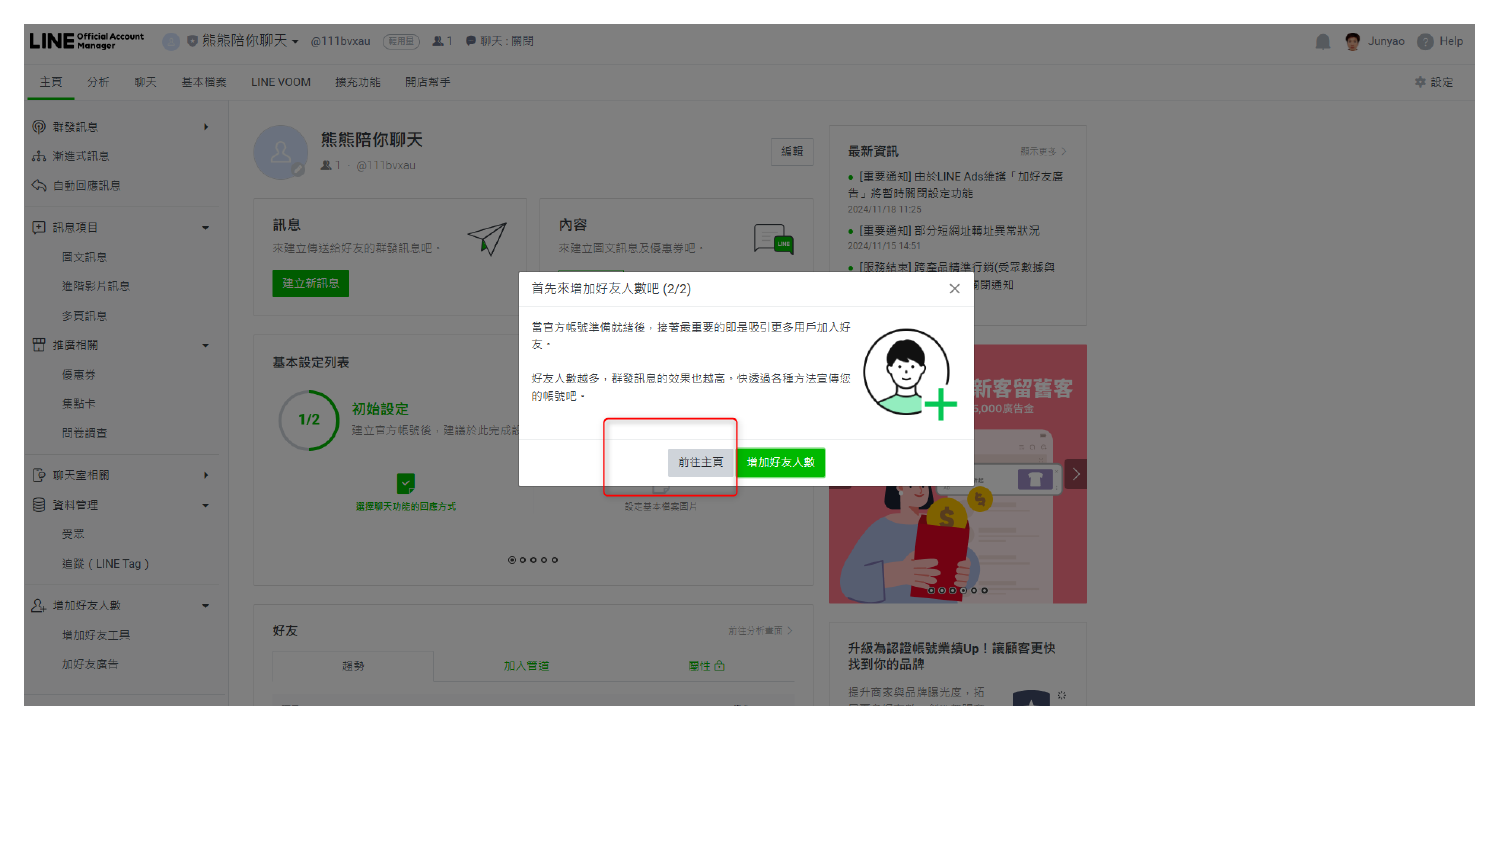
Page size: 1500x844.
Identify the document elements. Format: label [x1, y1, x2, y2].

picture [24, 24, 1476, 706]
